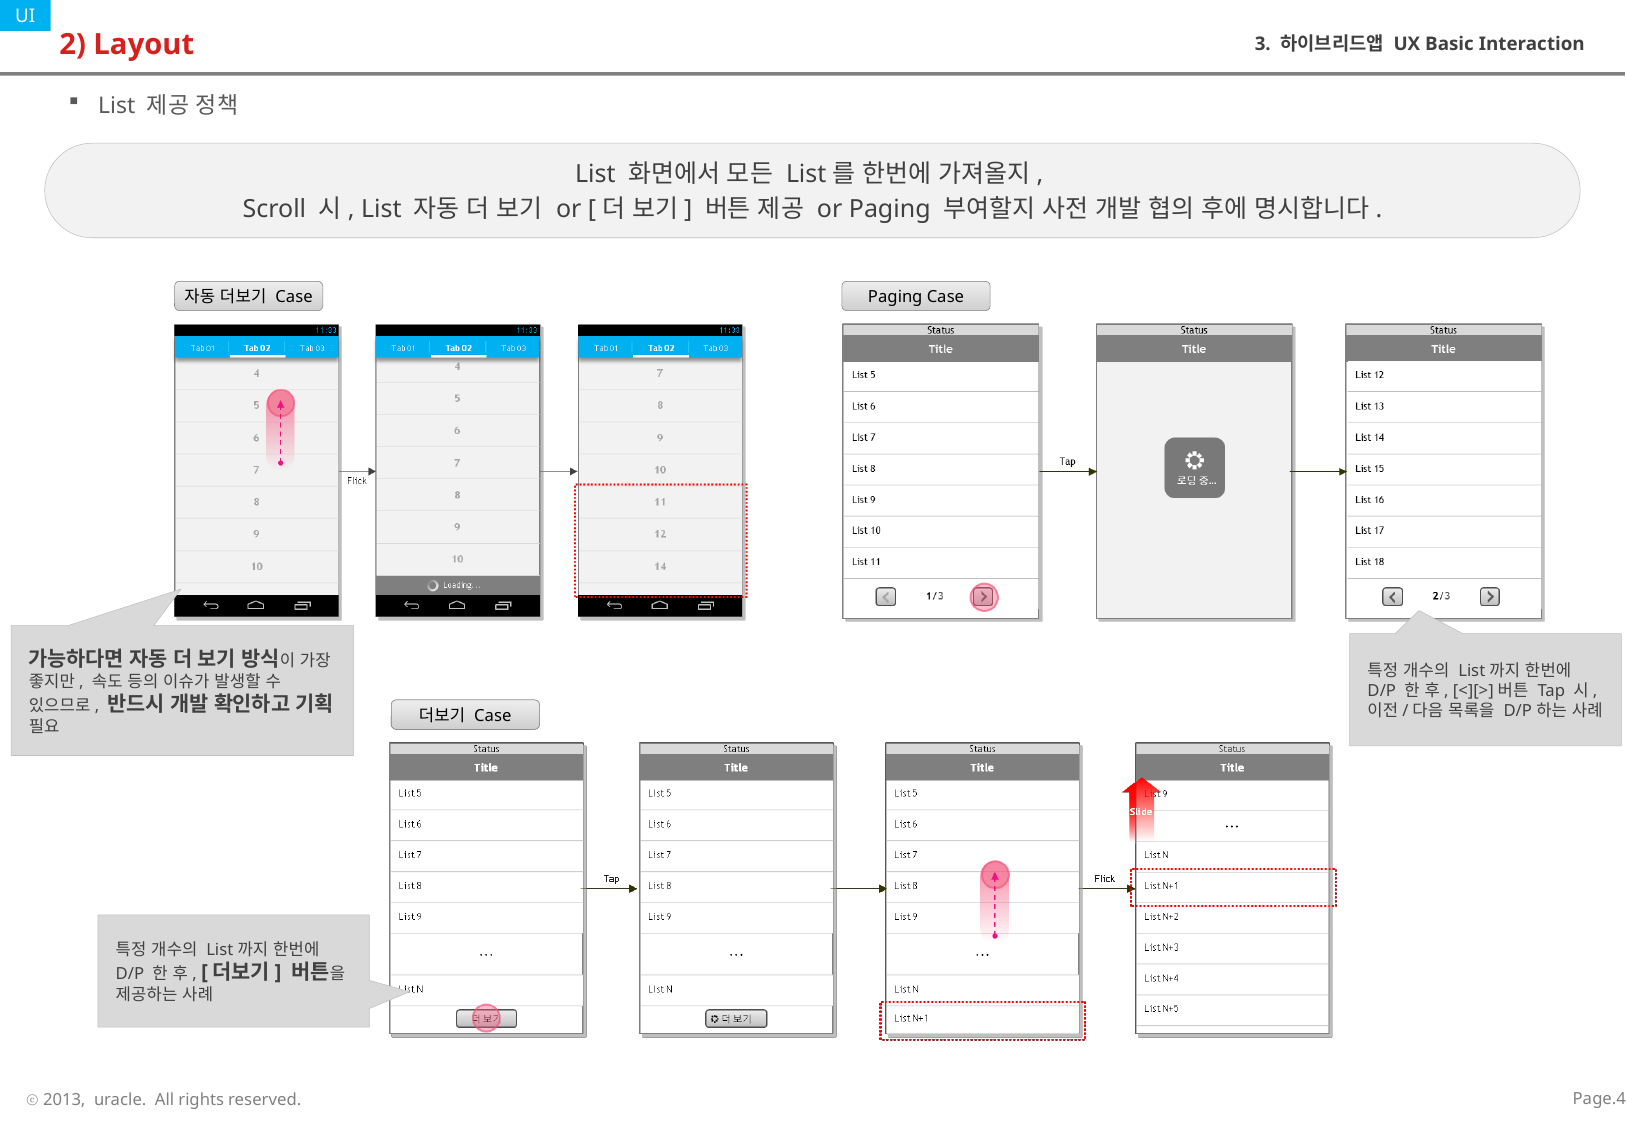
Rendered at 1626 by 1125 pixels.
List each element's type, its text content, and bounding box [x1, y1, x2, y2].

text_box 특정 개수의 List까지 한번에 D/P 한 후, [<][>]버튼 Tap 시, 이전/다음 목록을 D/P하는 사례 [1347, 630, 1624, 748]
list List 제공 정책 [53, 83, 1463, 126]
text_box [168, 281, 749, 622]
list List 화면에서 모든 List를 한번에 가져올지, Scroll 시, List 자동 더 보기 or [더 보기] 버튼 제공 or Paging 부여할지 사전 개발 협의 후에 명시합니다. [77, 154, 1548, 226]
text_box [382, 699, 1337, 1042]
text_box 가능하다면 자동 더 보기 방식이 가장 좋지만, 속도 등의 이슈가 발생할 수 있으므로, 반드시 개발 확인하고 기획 필요 [9, 592, 356, 758]
list 3. 하이브리드앱 UX Basic Interaction [1032, 23, 1600, 66]
title 2) Layout [44, 11, 1595, 74]
text_box 특정 개수의 List까지 한번에 D/P 한 후, [더보기] 버튼을 제공하는 사례 [95, 912, 376, 1030]
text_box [841, 281, 1545, 622]
